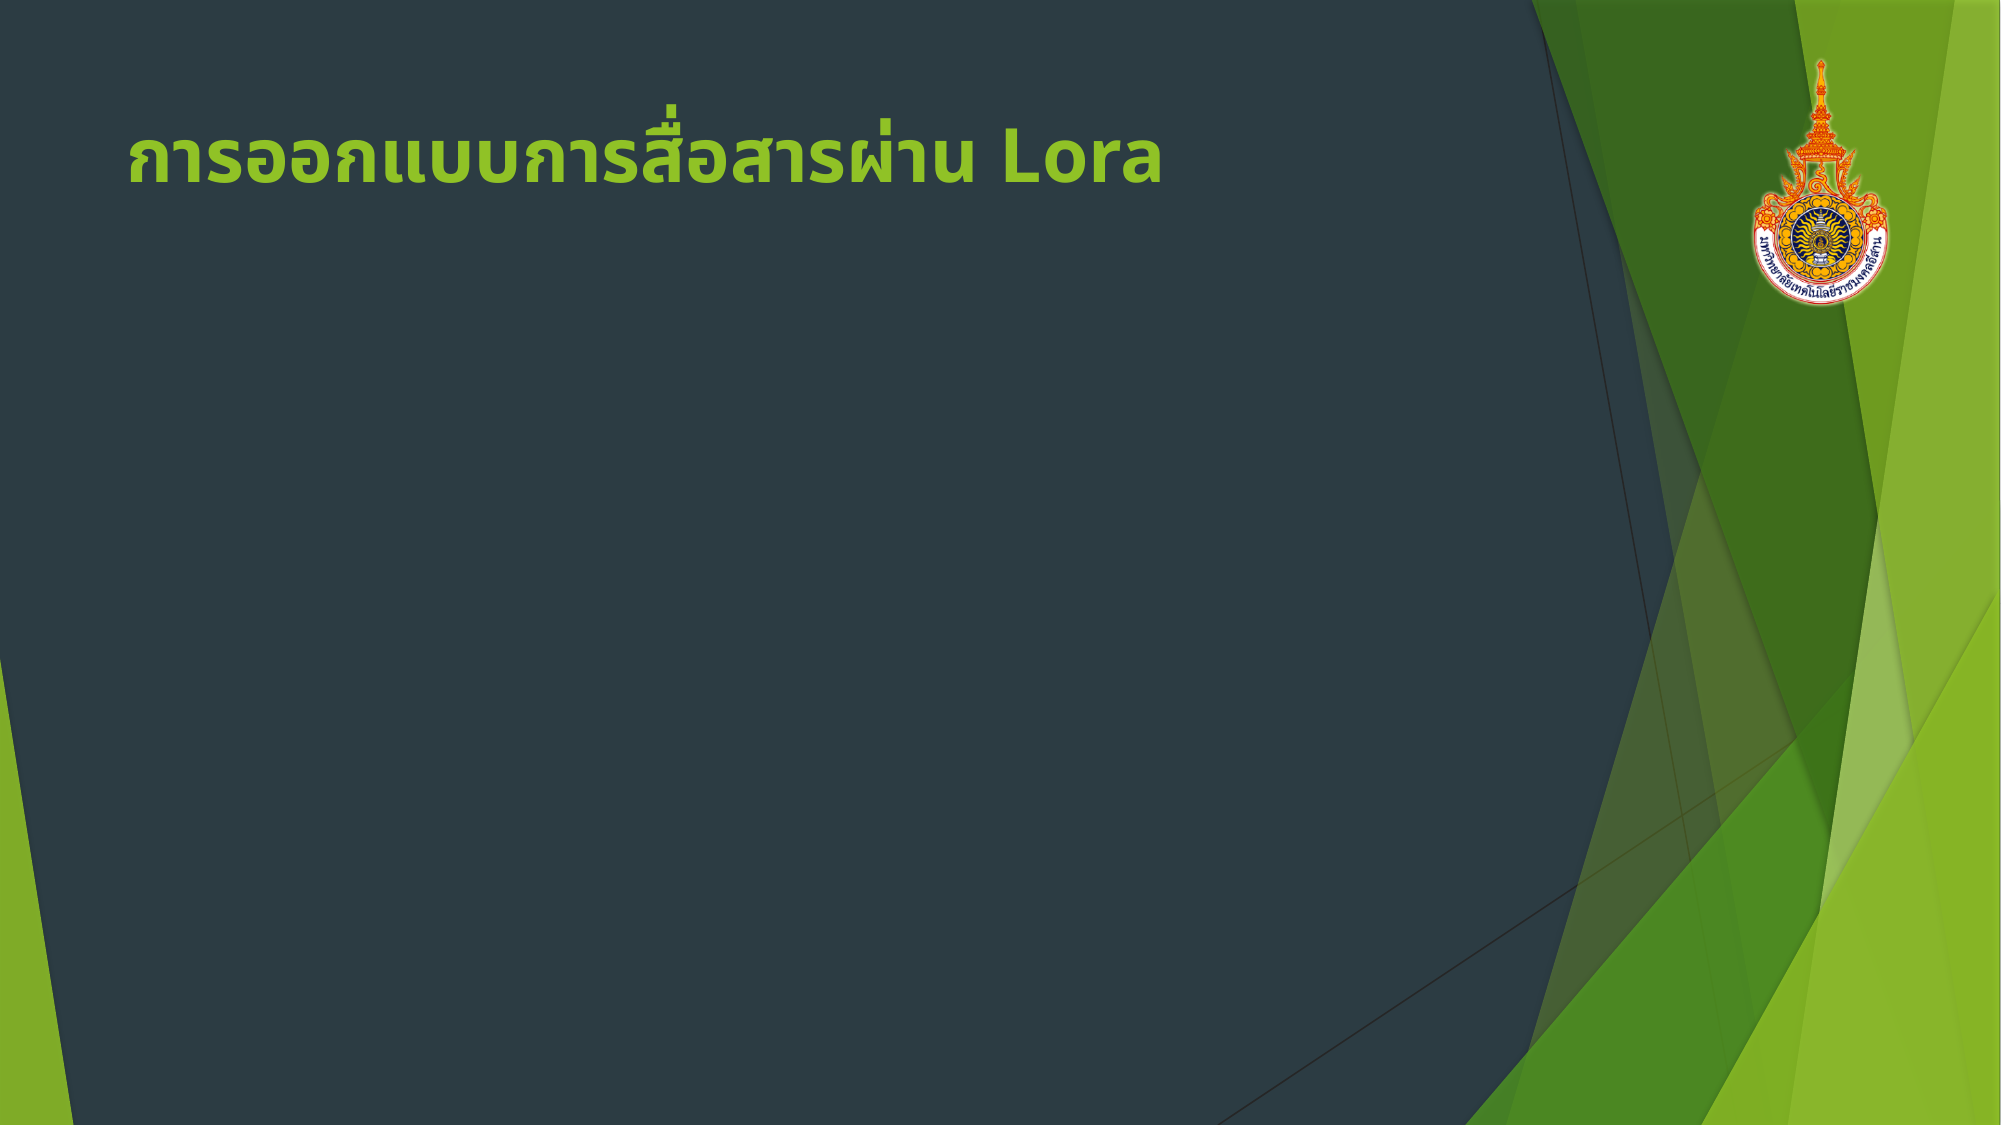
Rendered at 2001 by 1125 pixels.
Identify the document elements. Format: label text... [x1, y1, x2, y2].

title การออกแบบการสื่อสารผ่าน Lora [111, 99, 1522, 317]
picture [1748, 47, 1892, 315]
